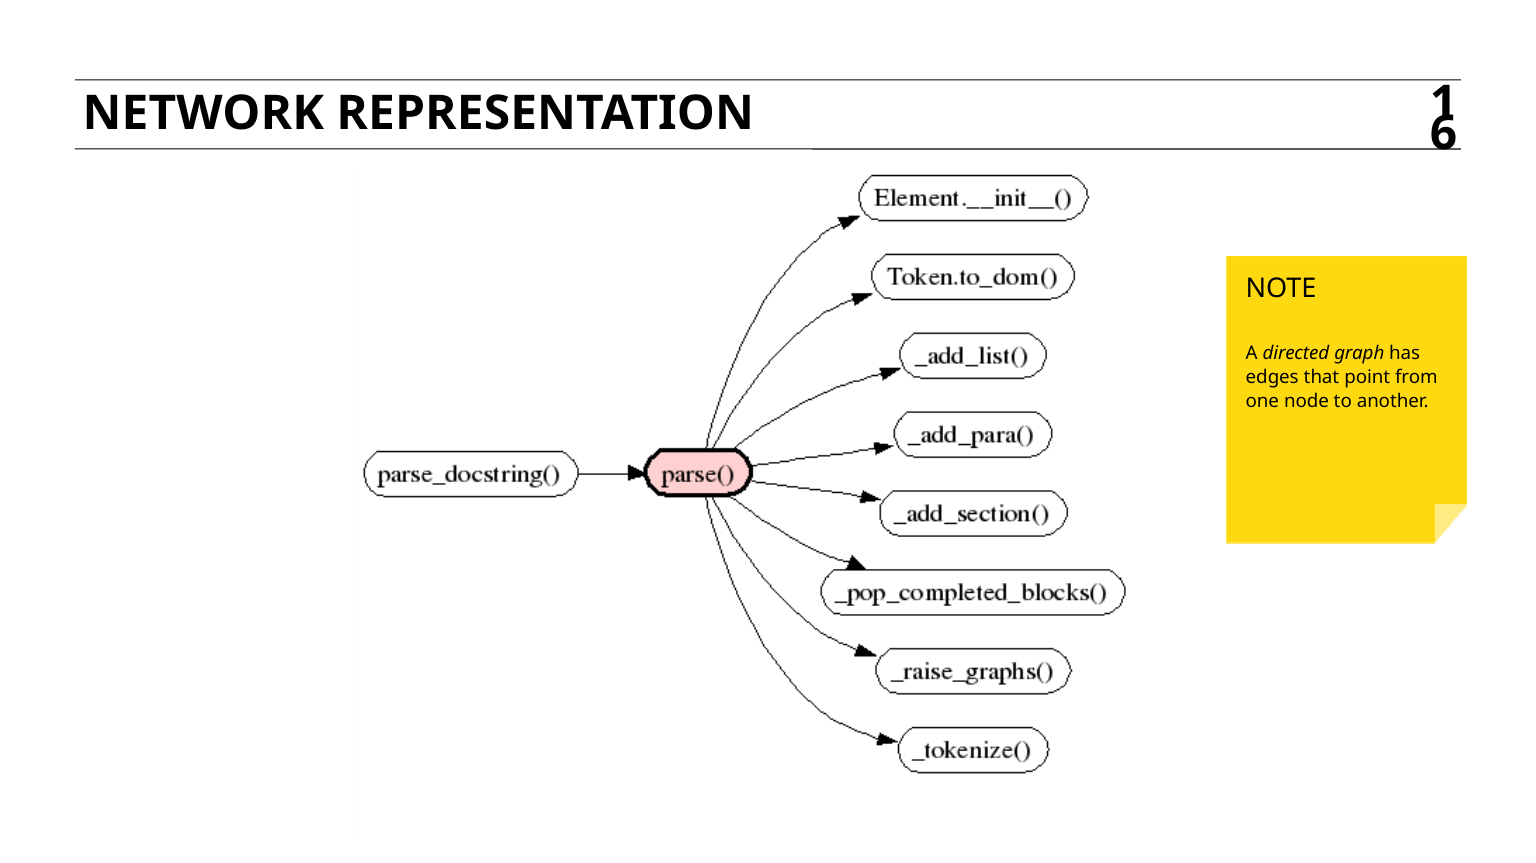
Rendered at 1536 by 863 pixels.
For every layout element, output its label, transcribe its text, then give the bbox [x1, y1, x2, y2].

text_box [1225, 255, 1467, 544]
slide_number 16 [1419, 86, 1461, 138]
list Network representation [67, 81, 1118, 132]
picture [353, 168, 1183, 844]
